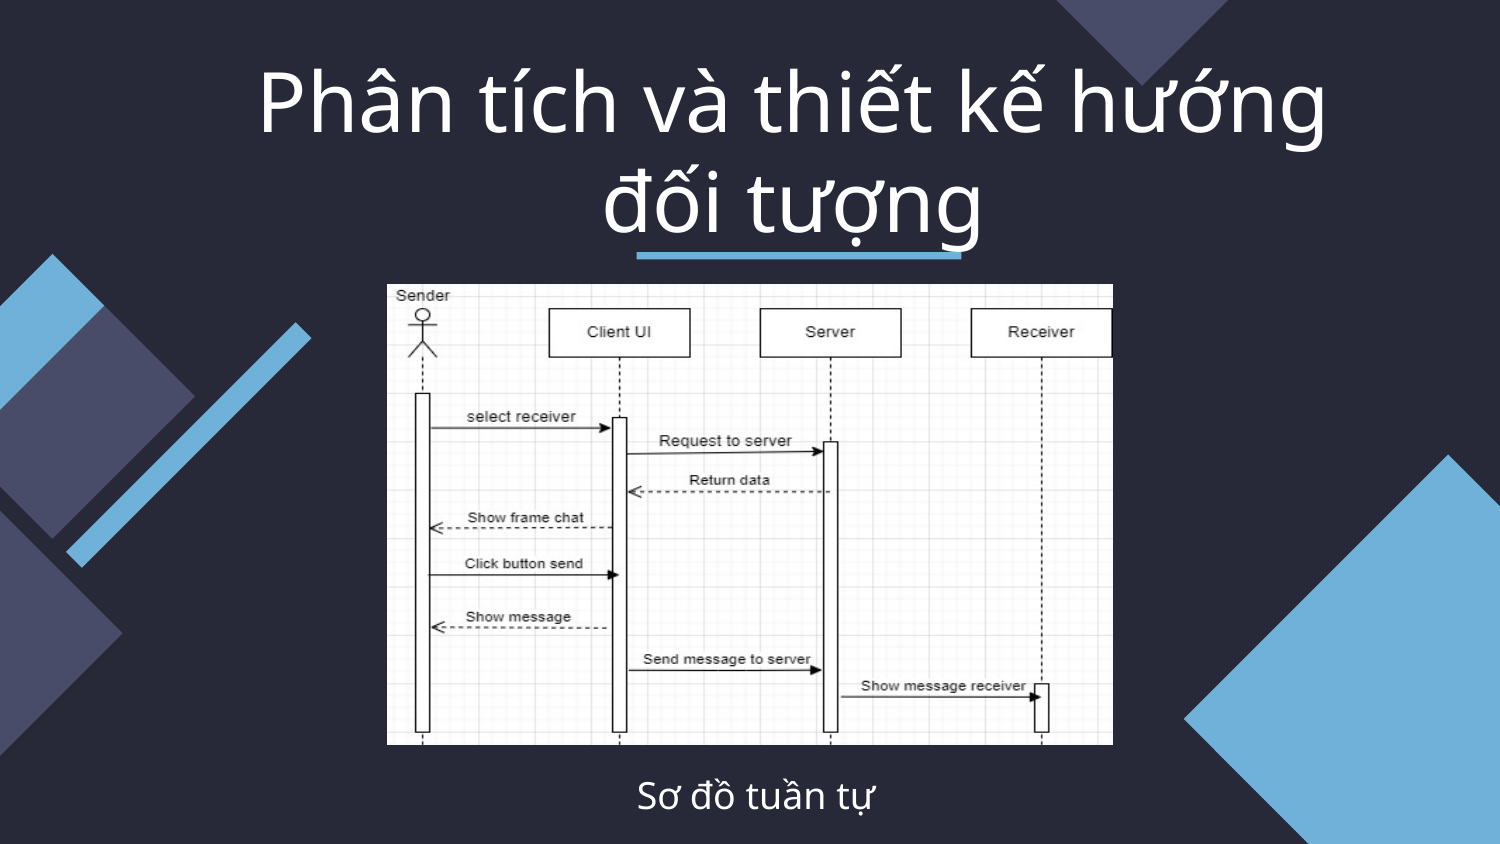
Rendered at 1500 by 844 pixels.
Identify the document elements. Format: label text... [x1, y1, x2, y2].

title Phân tích và thiết kế hướng đối tượng [200, 9, 1388, 289]
picture [387, 284, 1113, 745]
text_box [636, 252, 962, 260]
subtitle Sơ đồ tuần tự [287, 741, 1225, 844]
